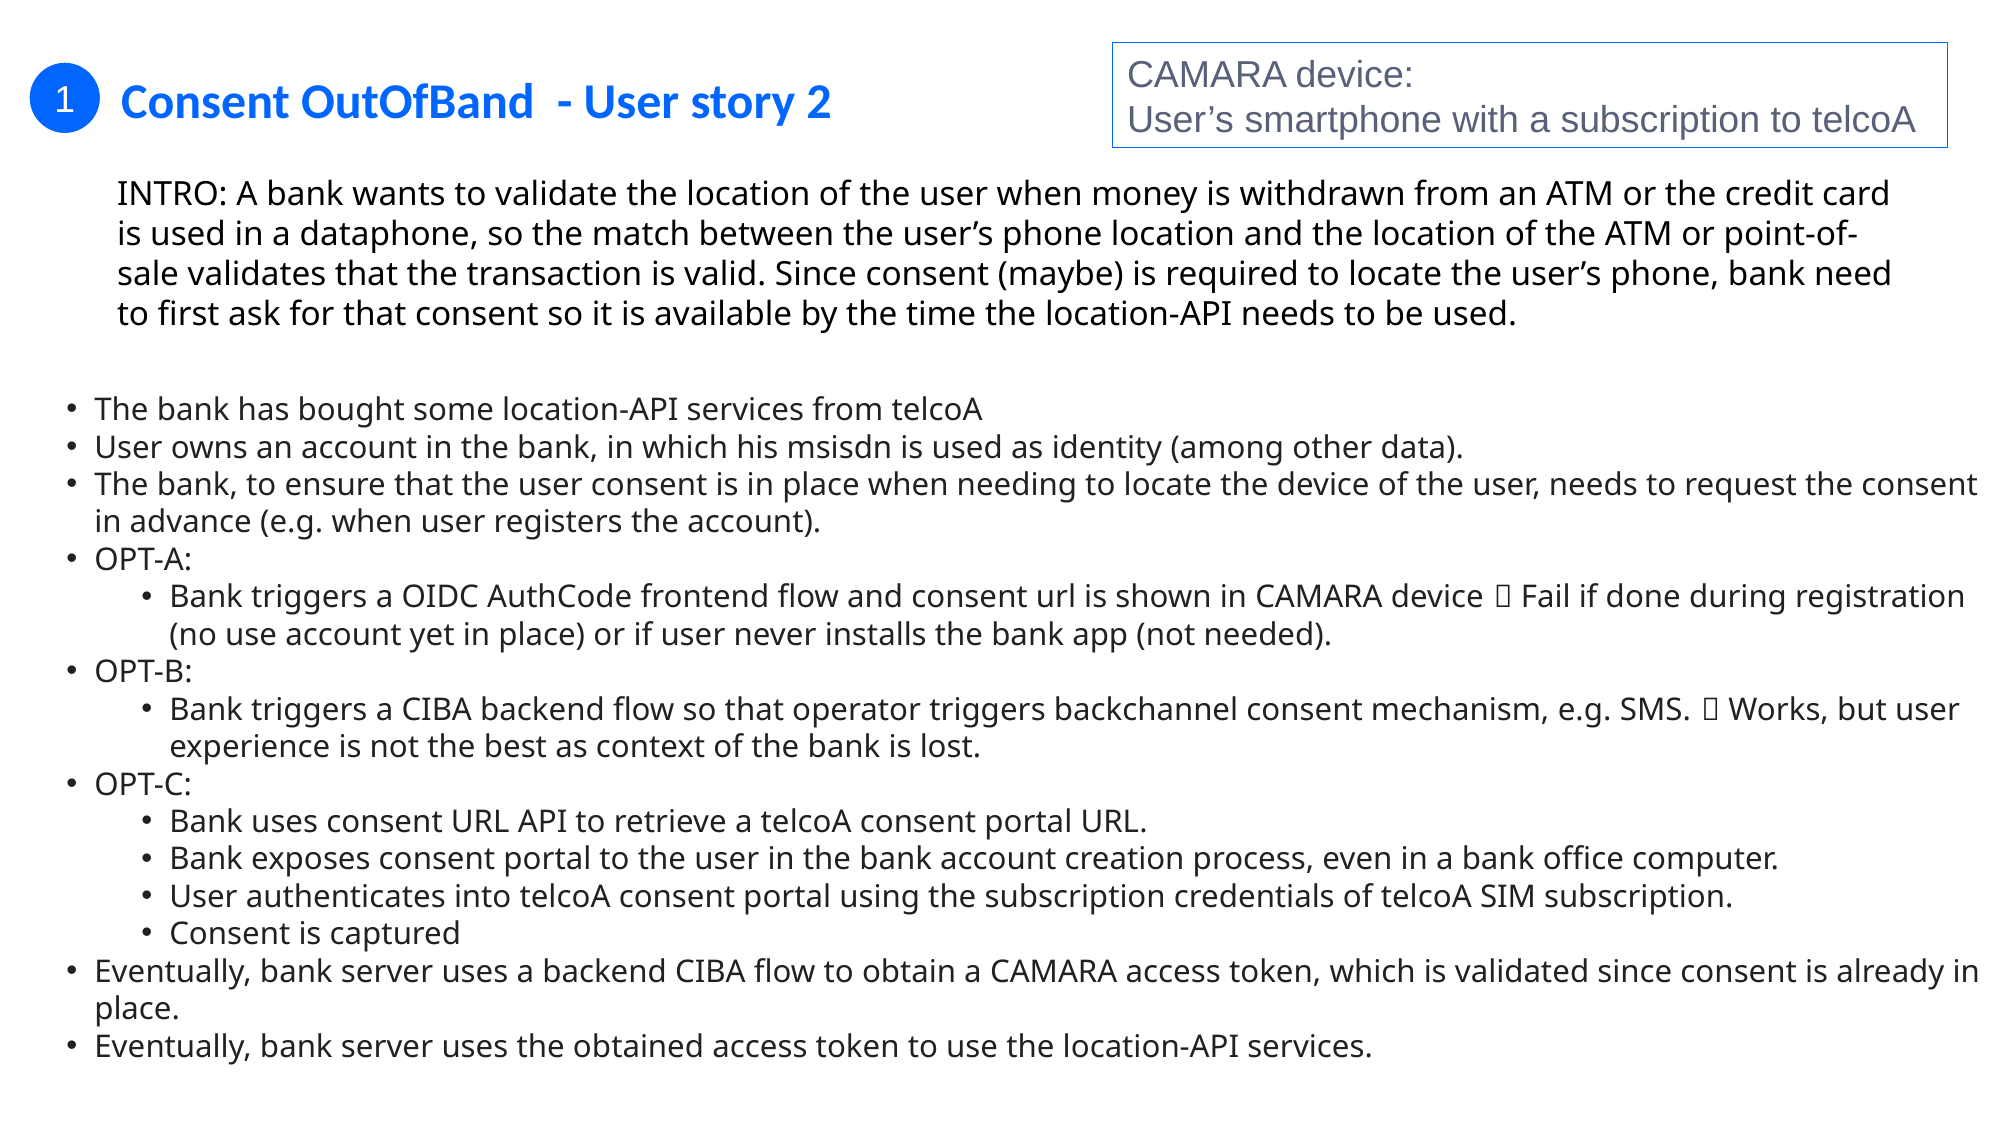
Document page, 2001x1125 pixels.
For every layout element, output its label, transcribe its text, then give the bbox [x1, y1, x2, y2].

text_box INTRO: A bank wants to validate the location of the user when money is withdrawn from an ATM or the credit card is used in a dataphone, so the match between the user’s phone location and the location of the ATM or point-of-sale validates that the transaction is valid. Since consent (maybe) is required to locate the user’s phone, bank need to first ask for that consent so it is available by the time the location-API needs to be used. [102, 164, 1921, 340]
text_box CAMARA device: User’s smartphone with a subscription to telcoA [1112, 42, 1948, 148]
text_box 1 [27, 60, 103, 136]
text_box The bank has bought some location-API services from telcoA User owns an account in the bank, in which his msisdn is used as identity (among other data). The bank, to ensure that the user consent is in place when needing to locate the device of the user, needs to request the consent in advance (e.g. when user registers the account). OPT-A: Bank triggers a OIDC AuthCode frontend flow and consent url is shown in CAMARA device  Fail if done during registration (no use account yet in place) or if user never installs the bank app (not needed). OPT-B: Bank triggers a CIBA backend flow so that operator triggers backchannel consent mechanism, e.g. SMS.  Works, but user experience is not the best as context of the bank is lost. OPT-C: Bank uses consent URL API to retrieve a telcoA consent portal URL. Bank exposes consent portal to the user in the bank account creation process, even in a bank office computer. User authenticates into telcoA consent portal using the subscription credentials of telcoA SIM subscription. Consent is captured Eventually, bank server uses a backend CIBA flow to obtain a CAMARA access token, which is validated since consent is already in place. Eventually, bank server uses the obtained access token to use the location-API services. [51, 381, 2000, 1071]
text_box Consent OutOfBand - User story 2 [106, 60, 848, 136]
